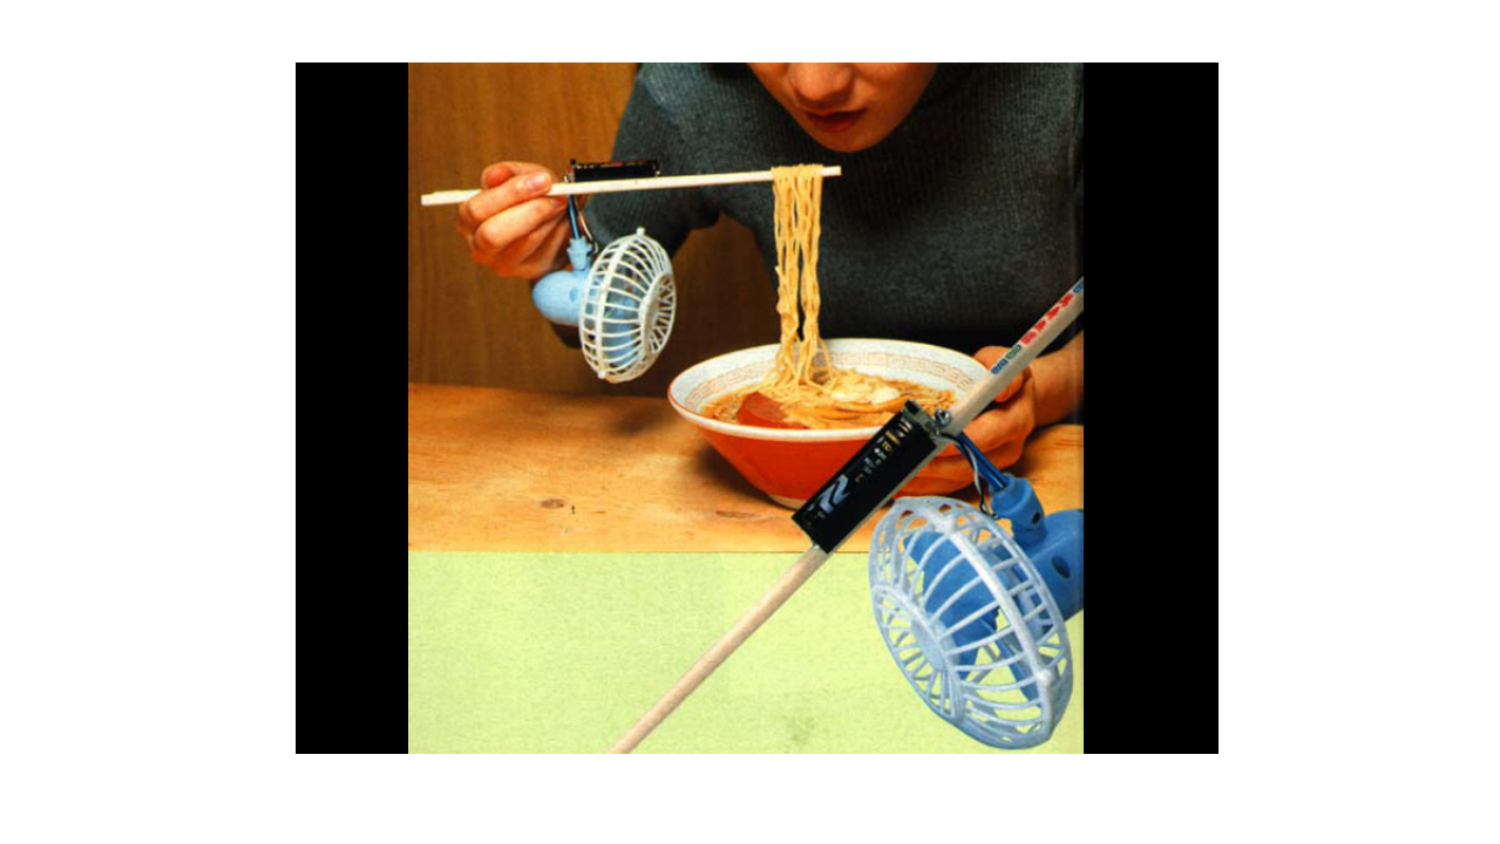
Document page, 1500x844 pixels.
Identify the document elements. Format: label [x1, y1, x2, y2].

picture [226, 40, 1282, 774]
